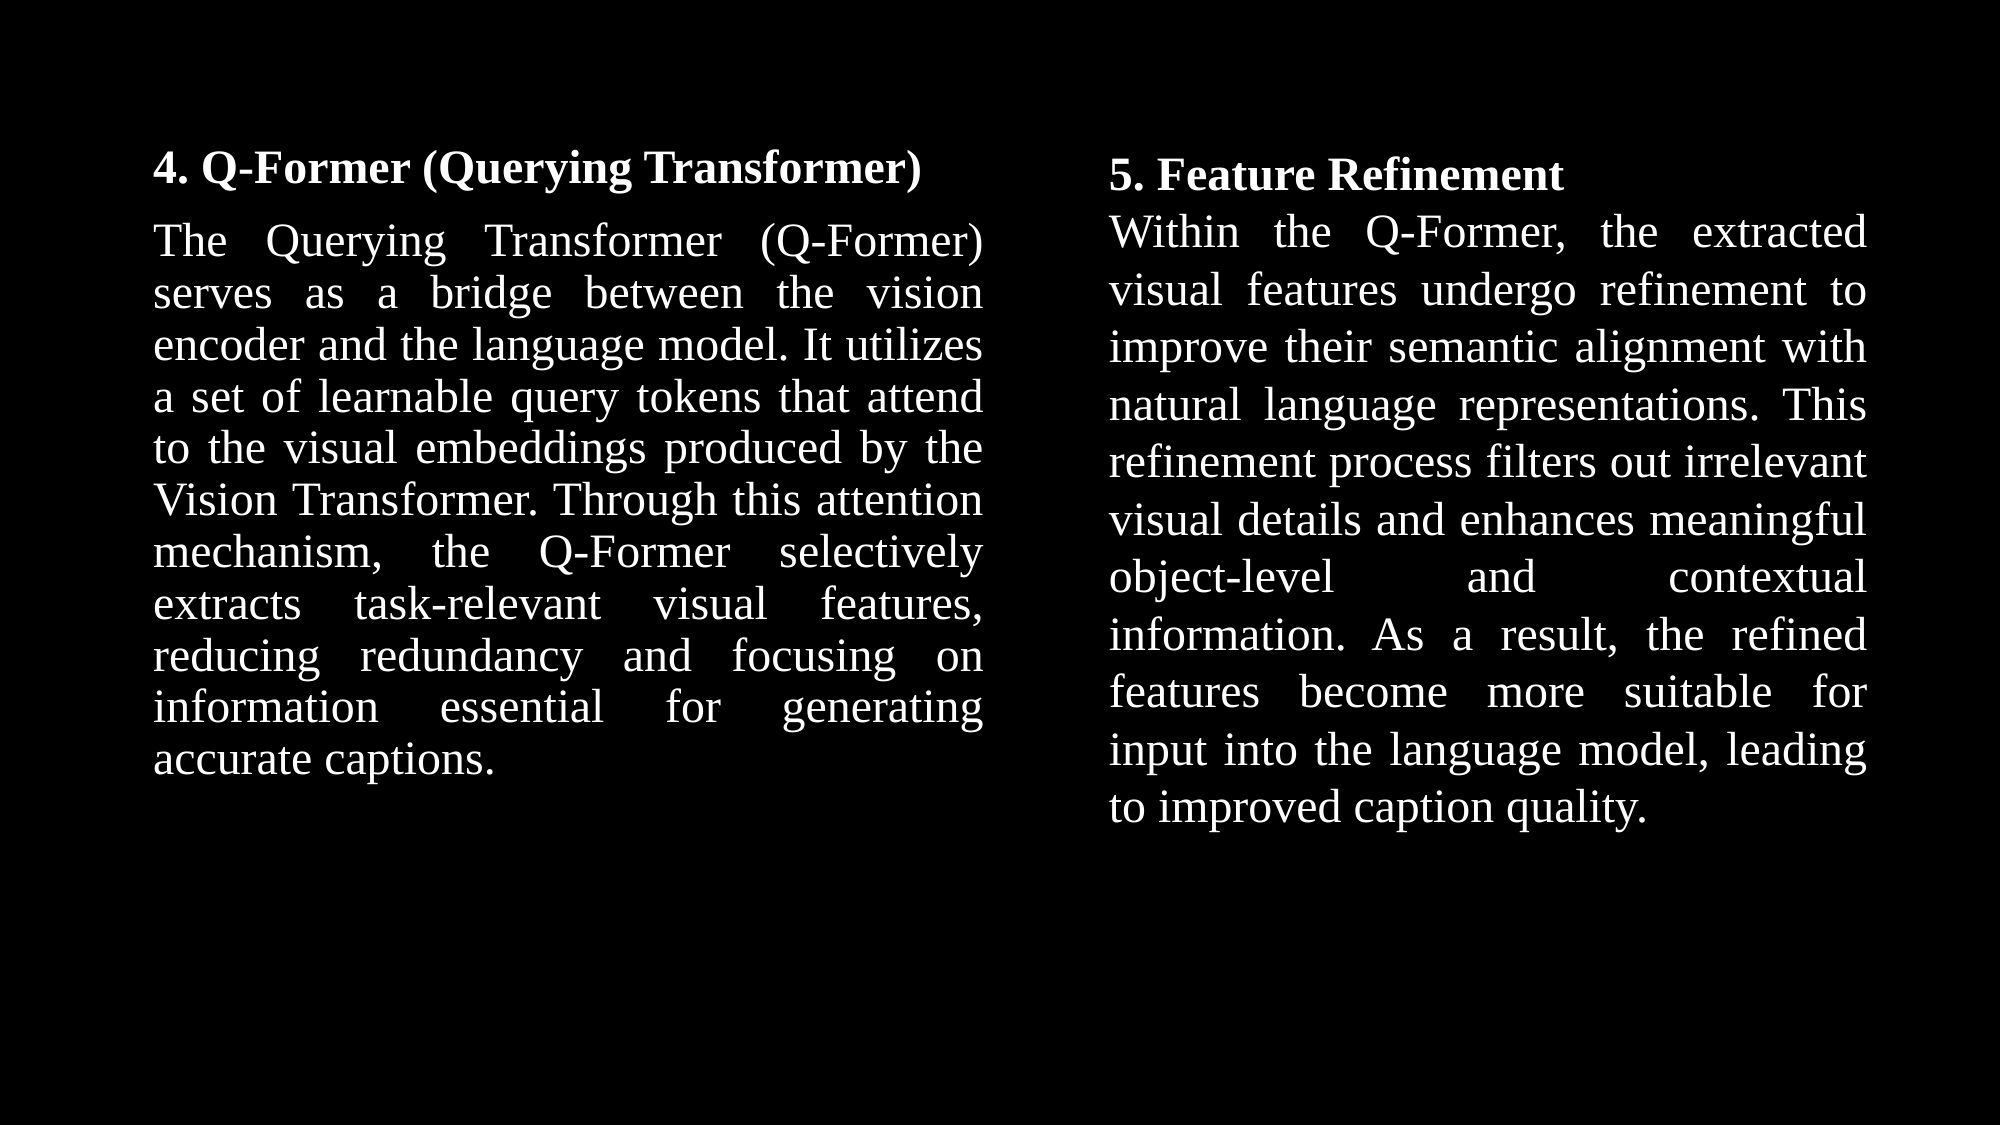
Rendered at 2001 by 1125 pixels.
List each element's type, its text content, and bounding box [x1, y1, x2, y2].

list 4. Q-Former (Querying Transformer) The Querying Transformer (Q-Former) serves as a bridge between the vision encoder and the language model. It utilizes a set of learnable query tokens that attend to the visual embeddings produced by the Vision Transformer. Through this attention mechanism, the Q-Former selectively extracts task-relevant visual features, reducing redundancy and focusing on information essential for generating accurate captions. [138, 135, 1000, 990]
text_box 5. Feature Refinement Within the Q-Former, the extracted visual features undergo refinement to improve their semantic alignment with natural language representations. This refinement process filters out irrelevant visual details and enhances meaningful object-level and contextual information. As a result, the refined features become more suitable for input into the language model, leading to improved caption quality. [1094, 135, 1884, 897]
